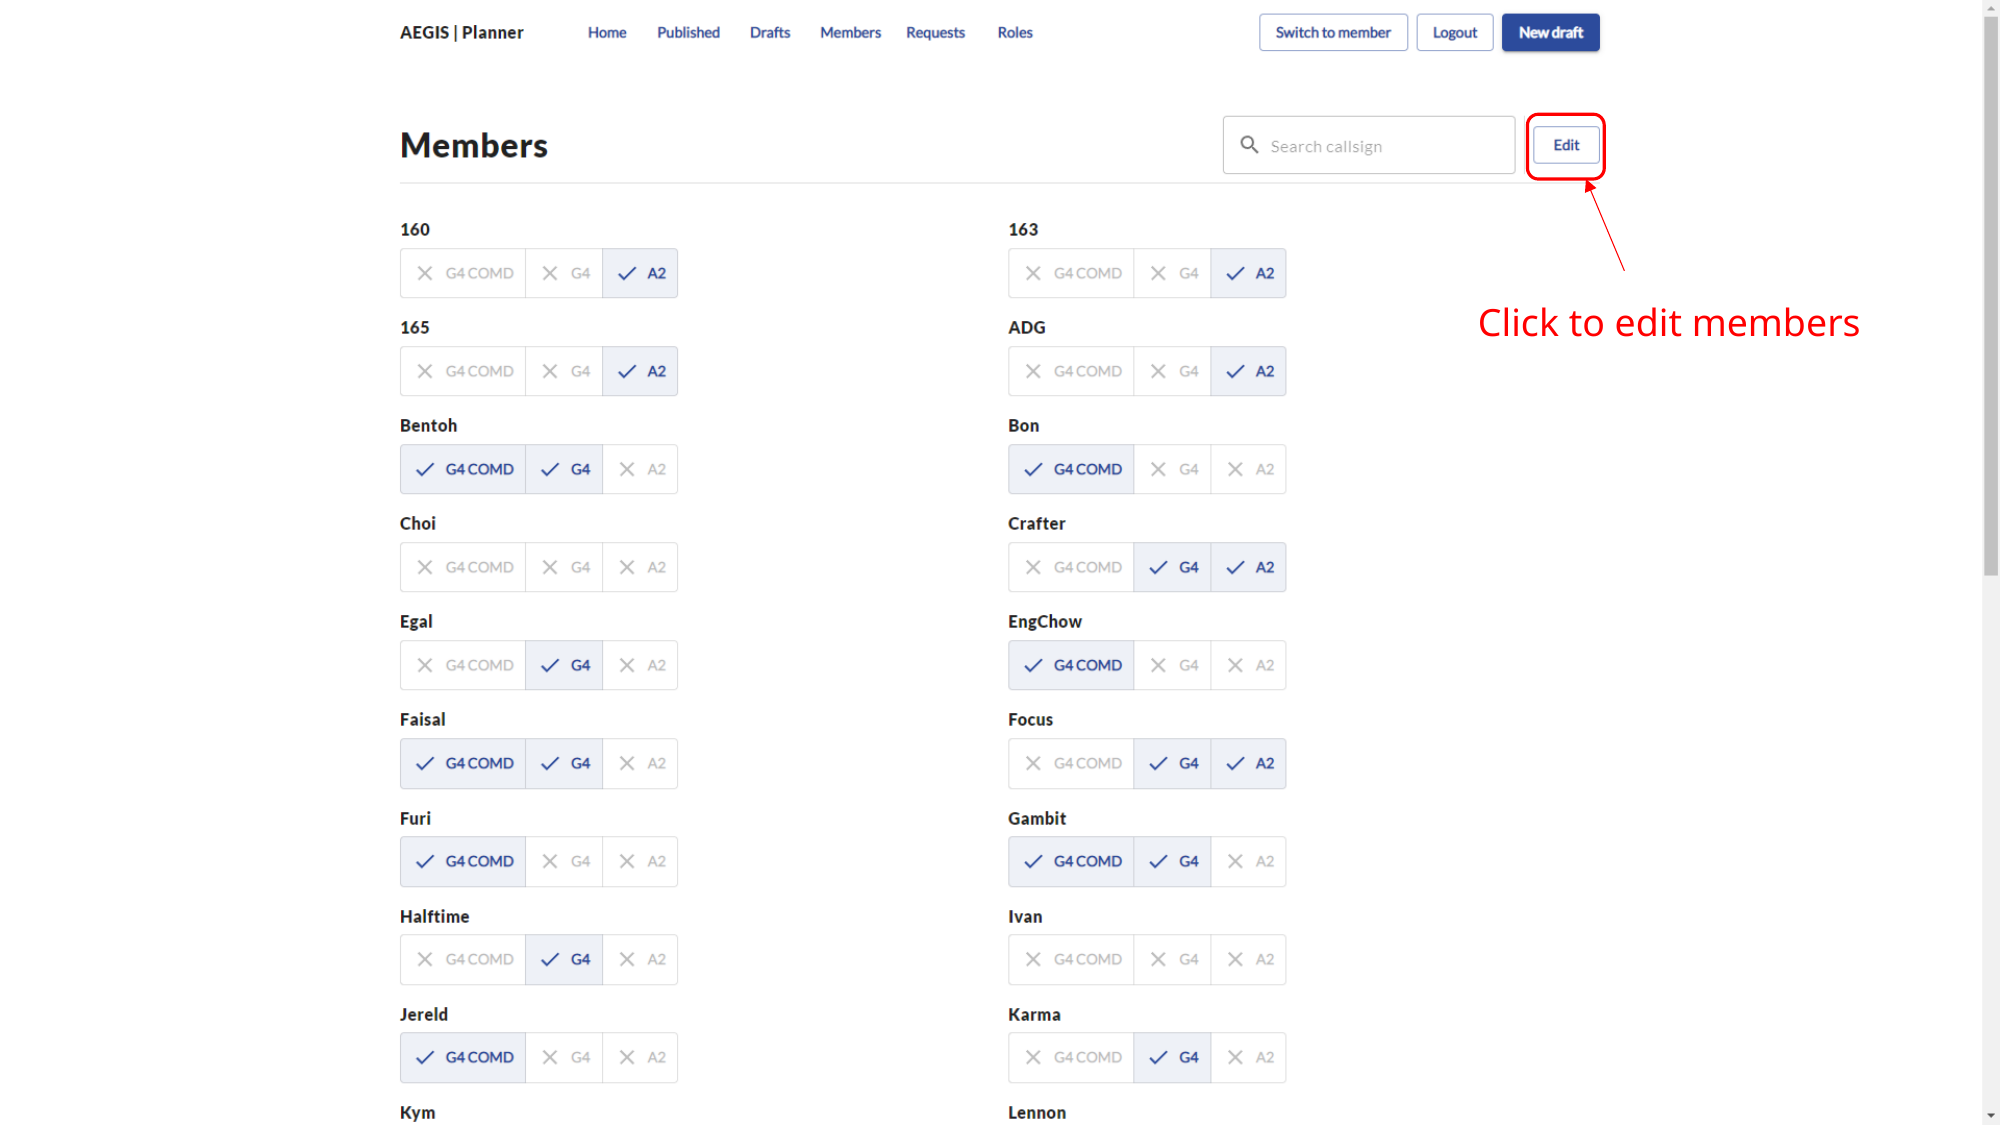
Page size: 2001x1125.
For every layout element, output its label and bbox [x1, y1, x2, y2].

picture [0, 0, 2000, 1125]
text_box [1585, 179, 1625, 271]
